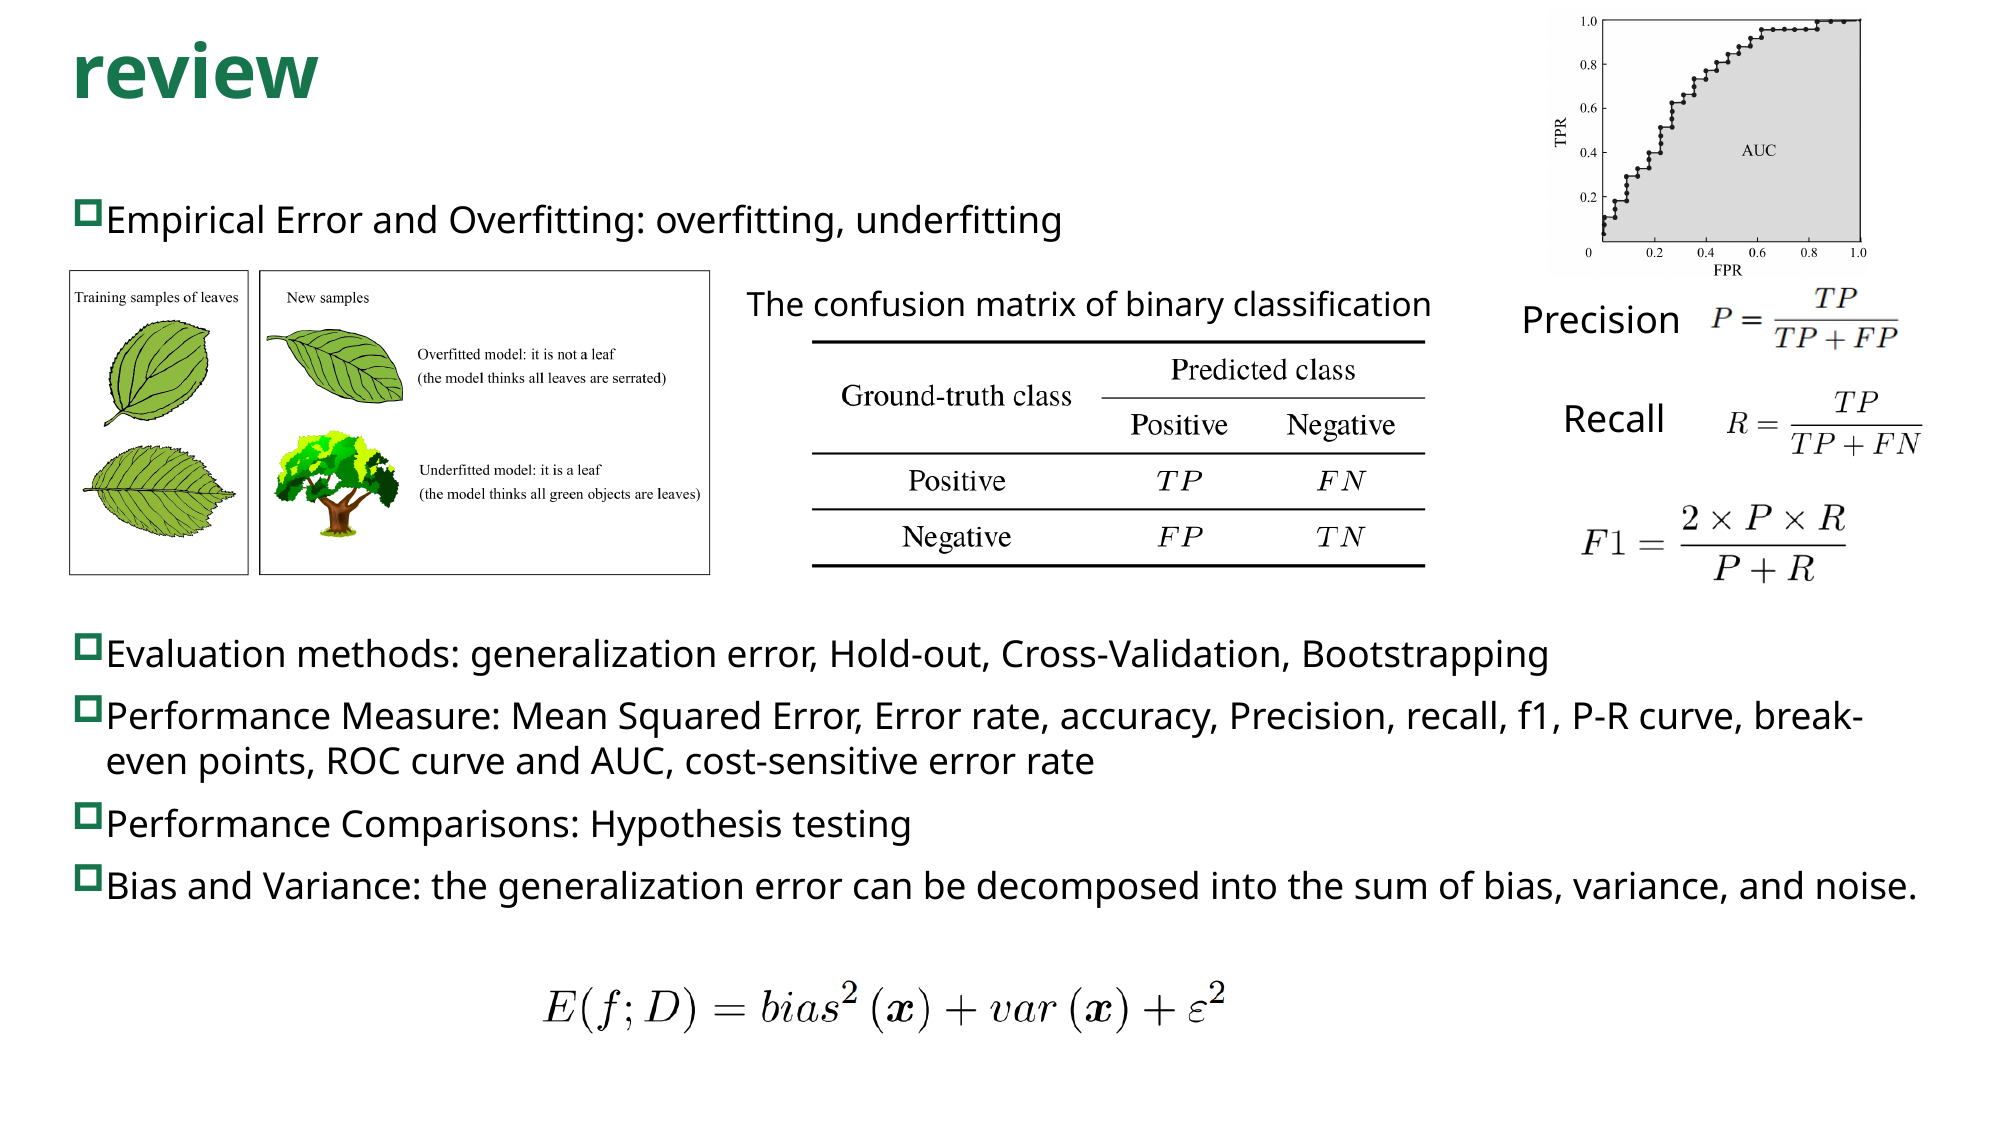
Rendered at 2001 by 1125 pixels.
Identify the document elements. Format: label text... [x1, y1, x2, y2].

text_box Precision [1658, 289, 1702, 349]
title review [56, 7, 1782, 135]
picture [1727, 387, 1925, 459]
text_box Recall [1658, 387, 1703, 448]
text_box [731, 276, 1658, 585]
picture [1702, 278, 1905, 354]
picture [1561, 473, 1855, 609]
picture [1547, 8, 1868, 277]
picture [542, 978, 1230, 1035]
list Empirical Error and Overfitting: overfitting, underfitting Evaluation methods: generalization error, Hold-out, Cross-Validation, Bootstrapping Performance Measure: Mean Squared Error, Error rate, accuracy, Precision, recall, f1, P-R curve, break-even points, ROC curve and AUC, cost-sensitive error rate Performance Comparisons: Hypothesis testing Bias and Variance: the generalization error can be decomposed into the sum of bias, variance, and noise. [56, 190, 1942, 999]
picture [52, 262, 719, 585]
